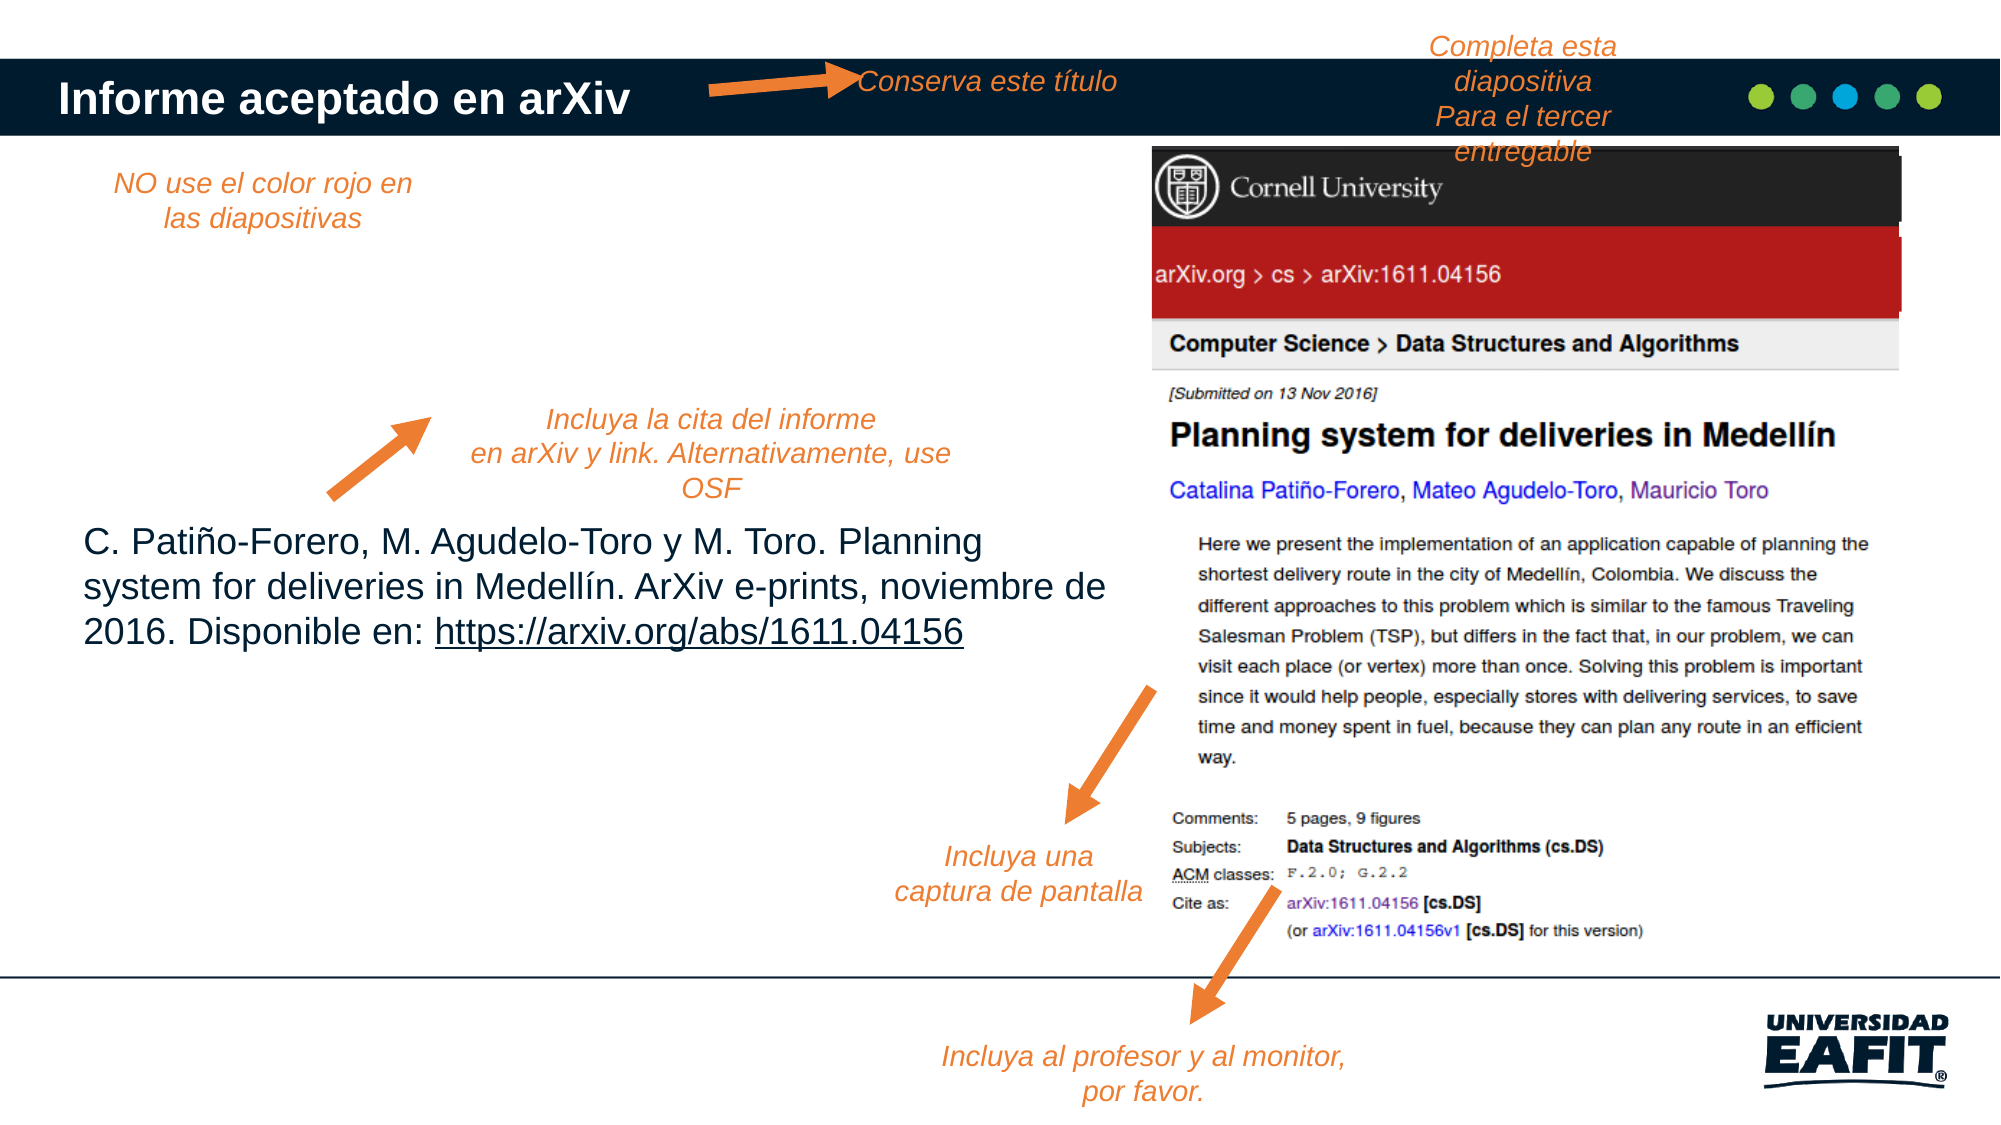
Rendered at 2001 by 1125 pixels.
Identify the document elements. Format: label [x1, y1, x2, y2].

text_box [1151, 146, 1902, 962]
picture [0, 0, 2000, 1125]
